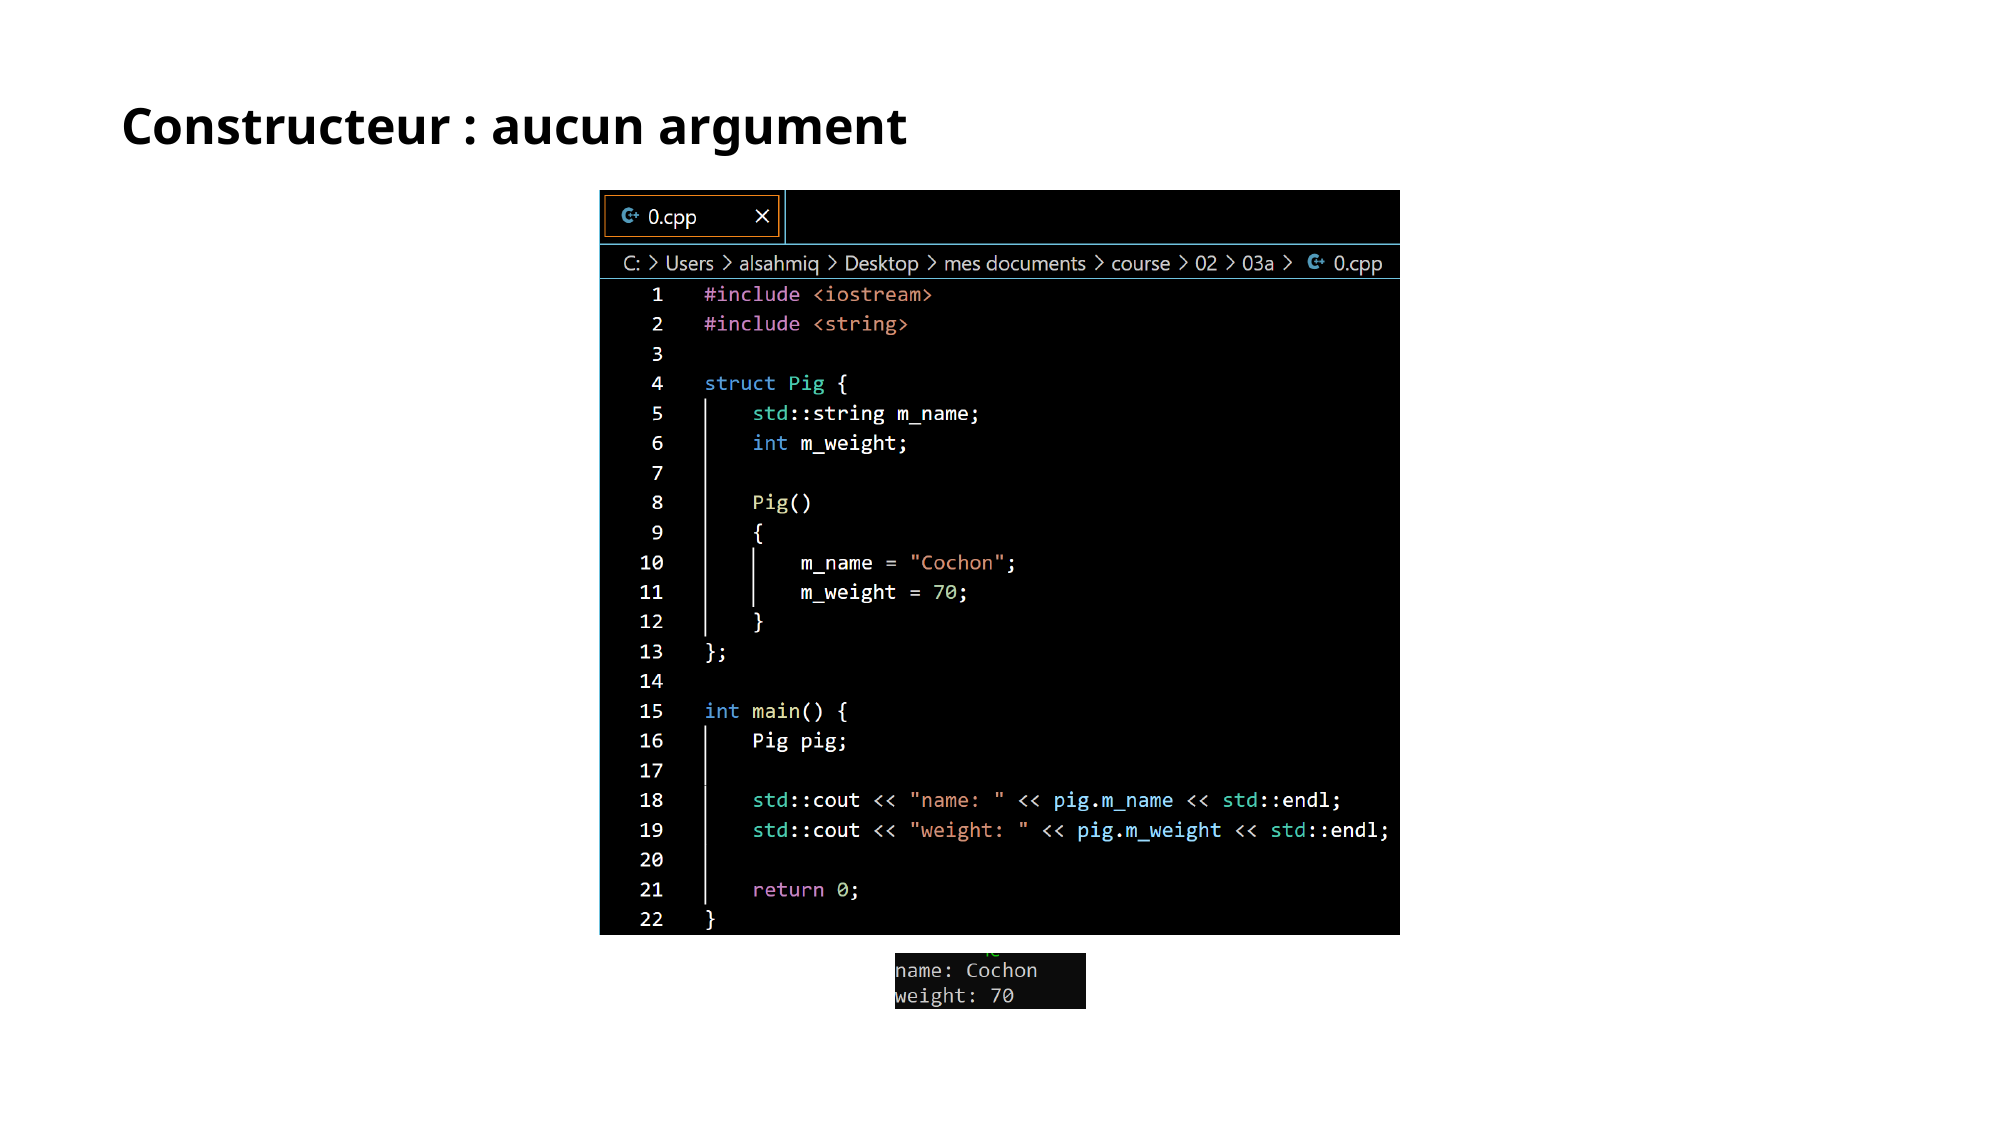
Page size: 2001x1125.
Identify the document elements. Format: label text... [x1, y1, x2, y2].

picture [599, 190, 1400, 935]
title Constructeur : aucun argument [106, 42, 1832, 260]
picture [895, 953, 1086, 1009]
